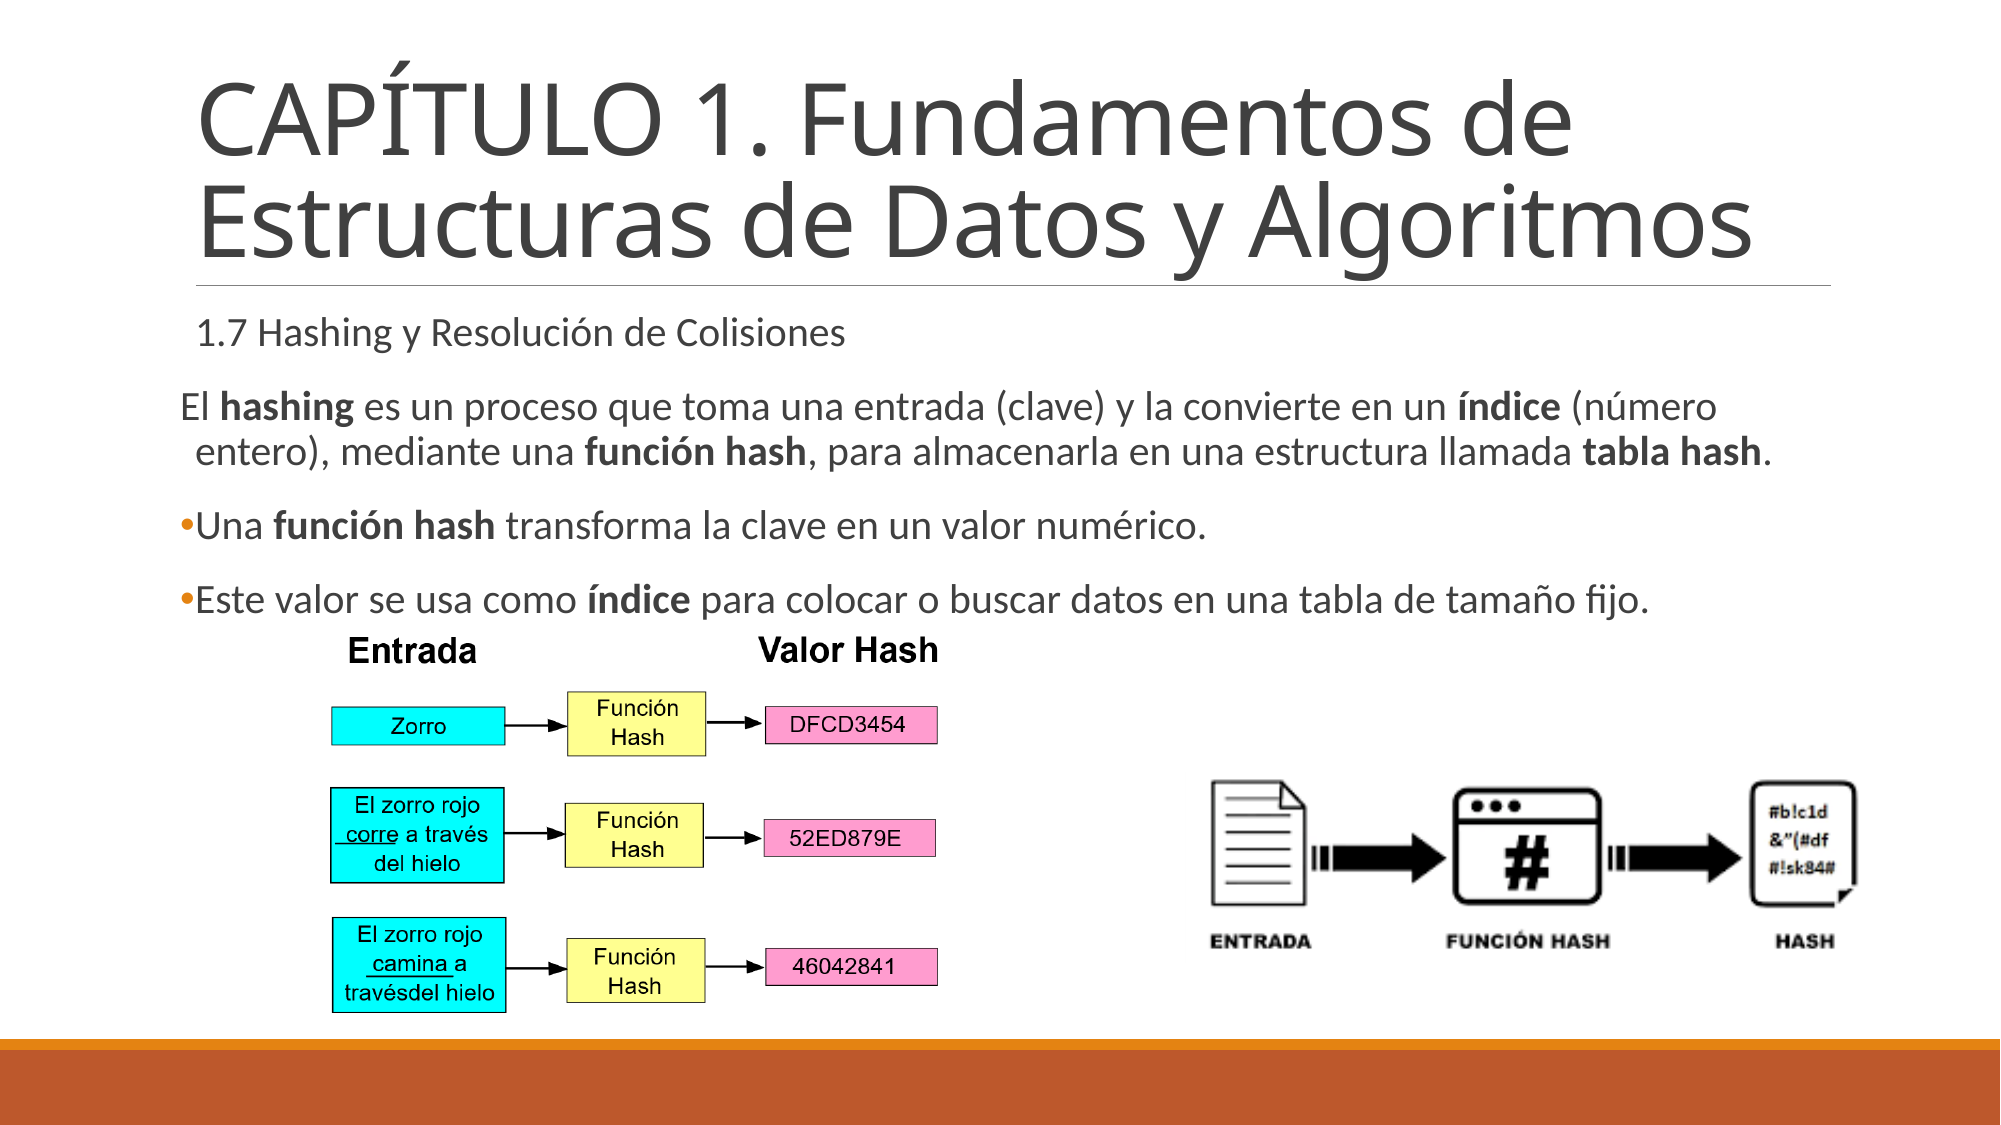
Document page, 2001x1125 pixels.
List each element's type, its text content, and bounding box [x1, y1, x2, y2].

picture [1183, 772, 1883, 964]
list 1.7 Hashing y Resolución de Colisiones El hashing es un proceso que toma una entrada (clave) y la convierte en un índice (número entero), mediante una función hash, para almacenarla en una estructura llamada tabla hash. Una función hash transforma la clave en un valor numérico. Este valor se usa como índice para colocar o buscar datos en una tabla de tamaño fijo. [180, 302, 1830, 963]
title CAPÍTULO 1. Fundamentos de Estructuras de Datos y Algoritmos [180, 47, 1830, 285]
picture [330, 635, 977, 1013]
